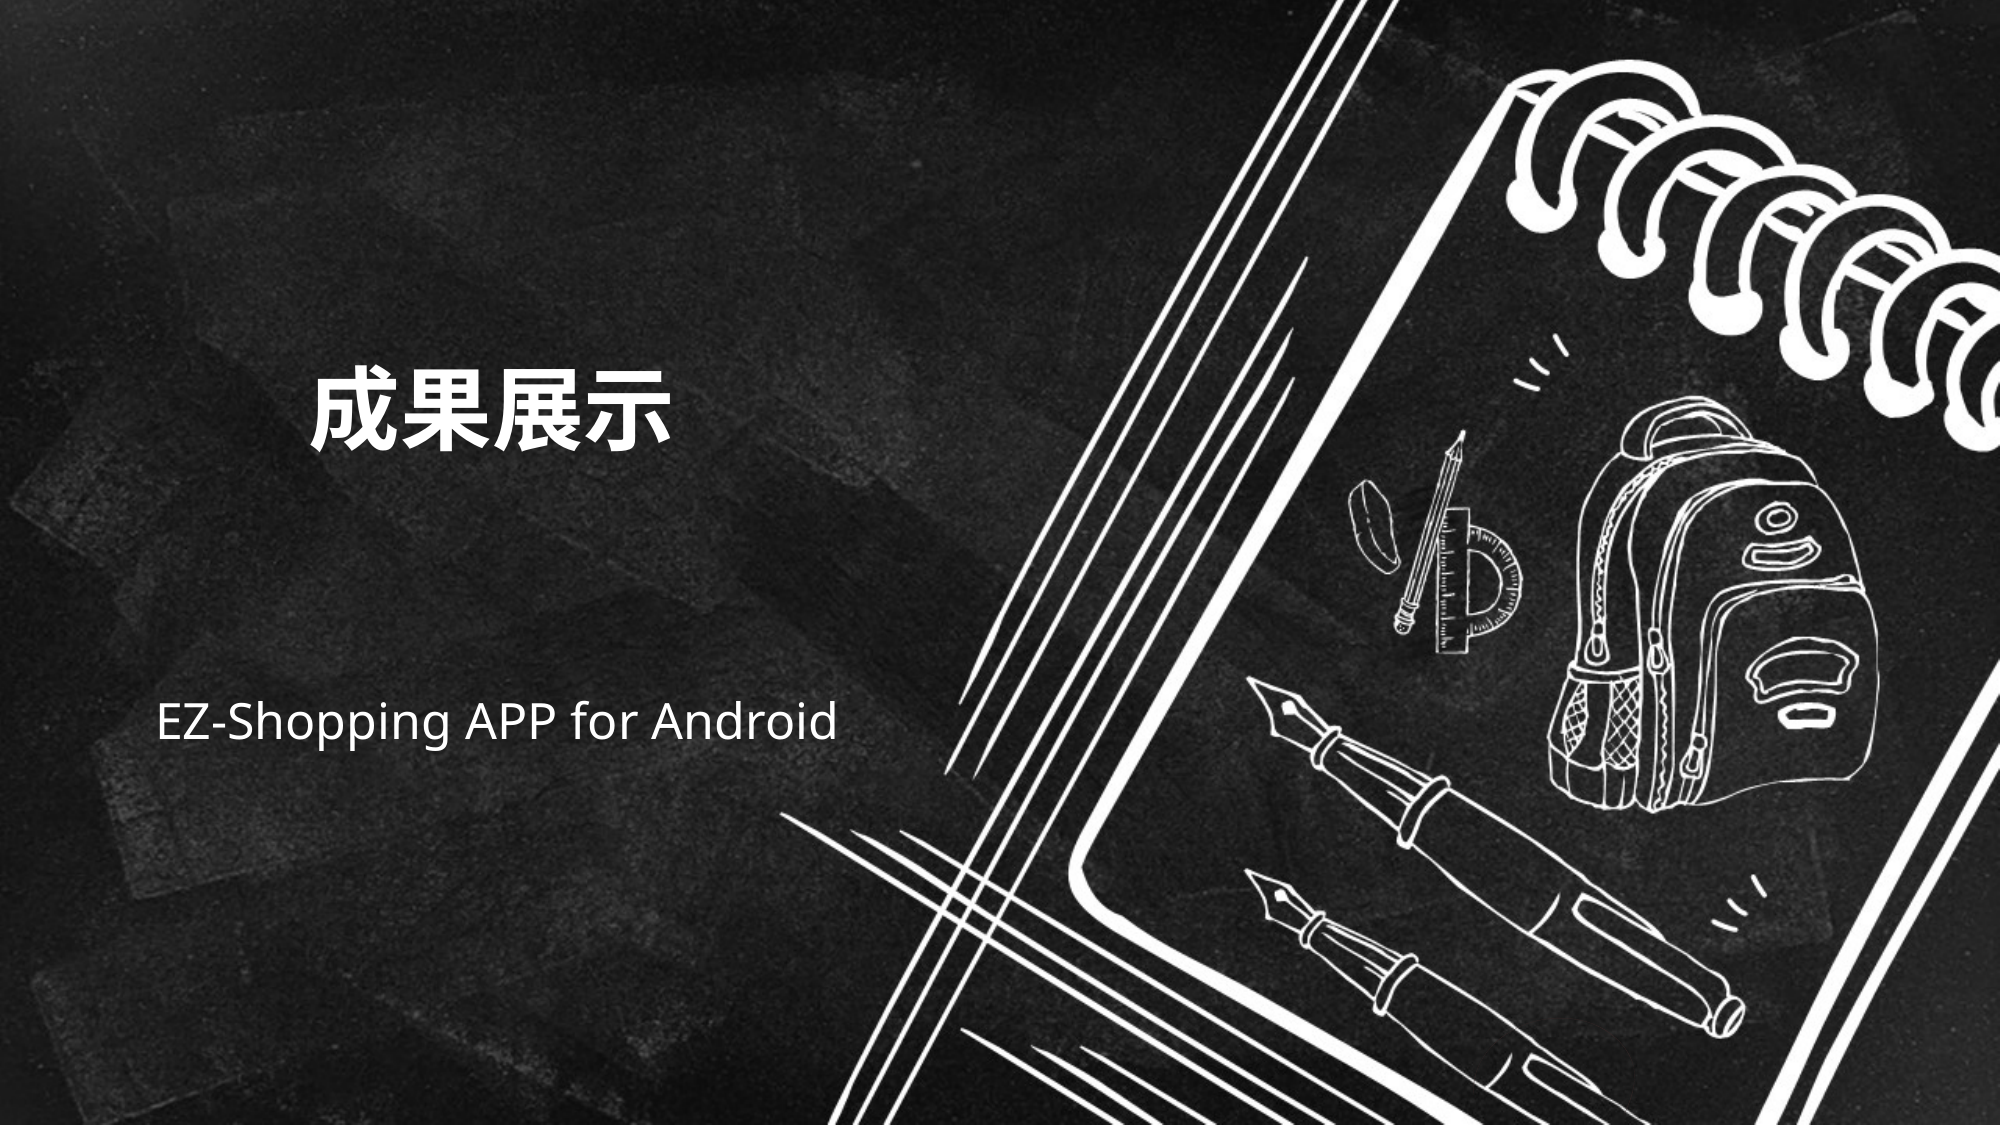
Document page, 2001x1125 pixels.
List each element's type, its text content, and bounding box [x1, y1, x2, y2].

list EZ-Shopping APP for Android [25, 655, 970, 791]
picture [0, 0, 2000, 1125]
title 成果展示 [16, 152, 969, 607]
